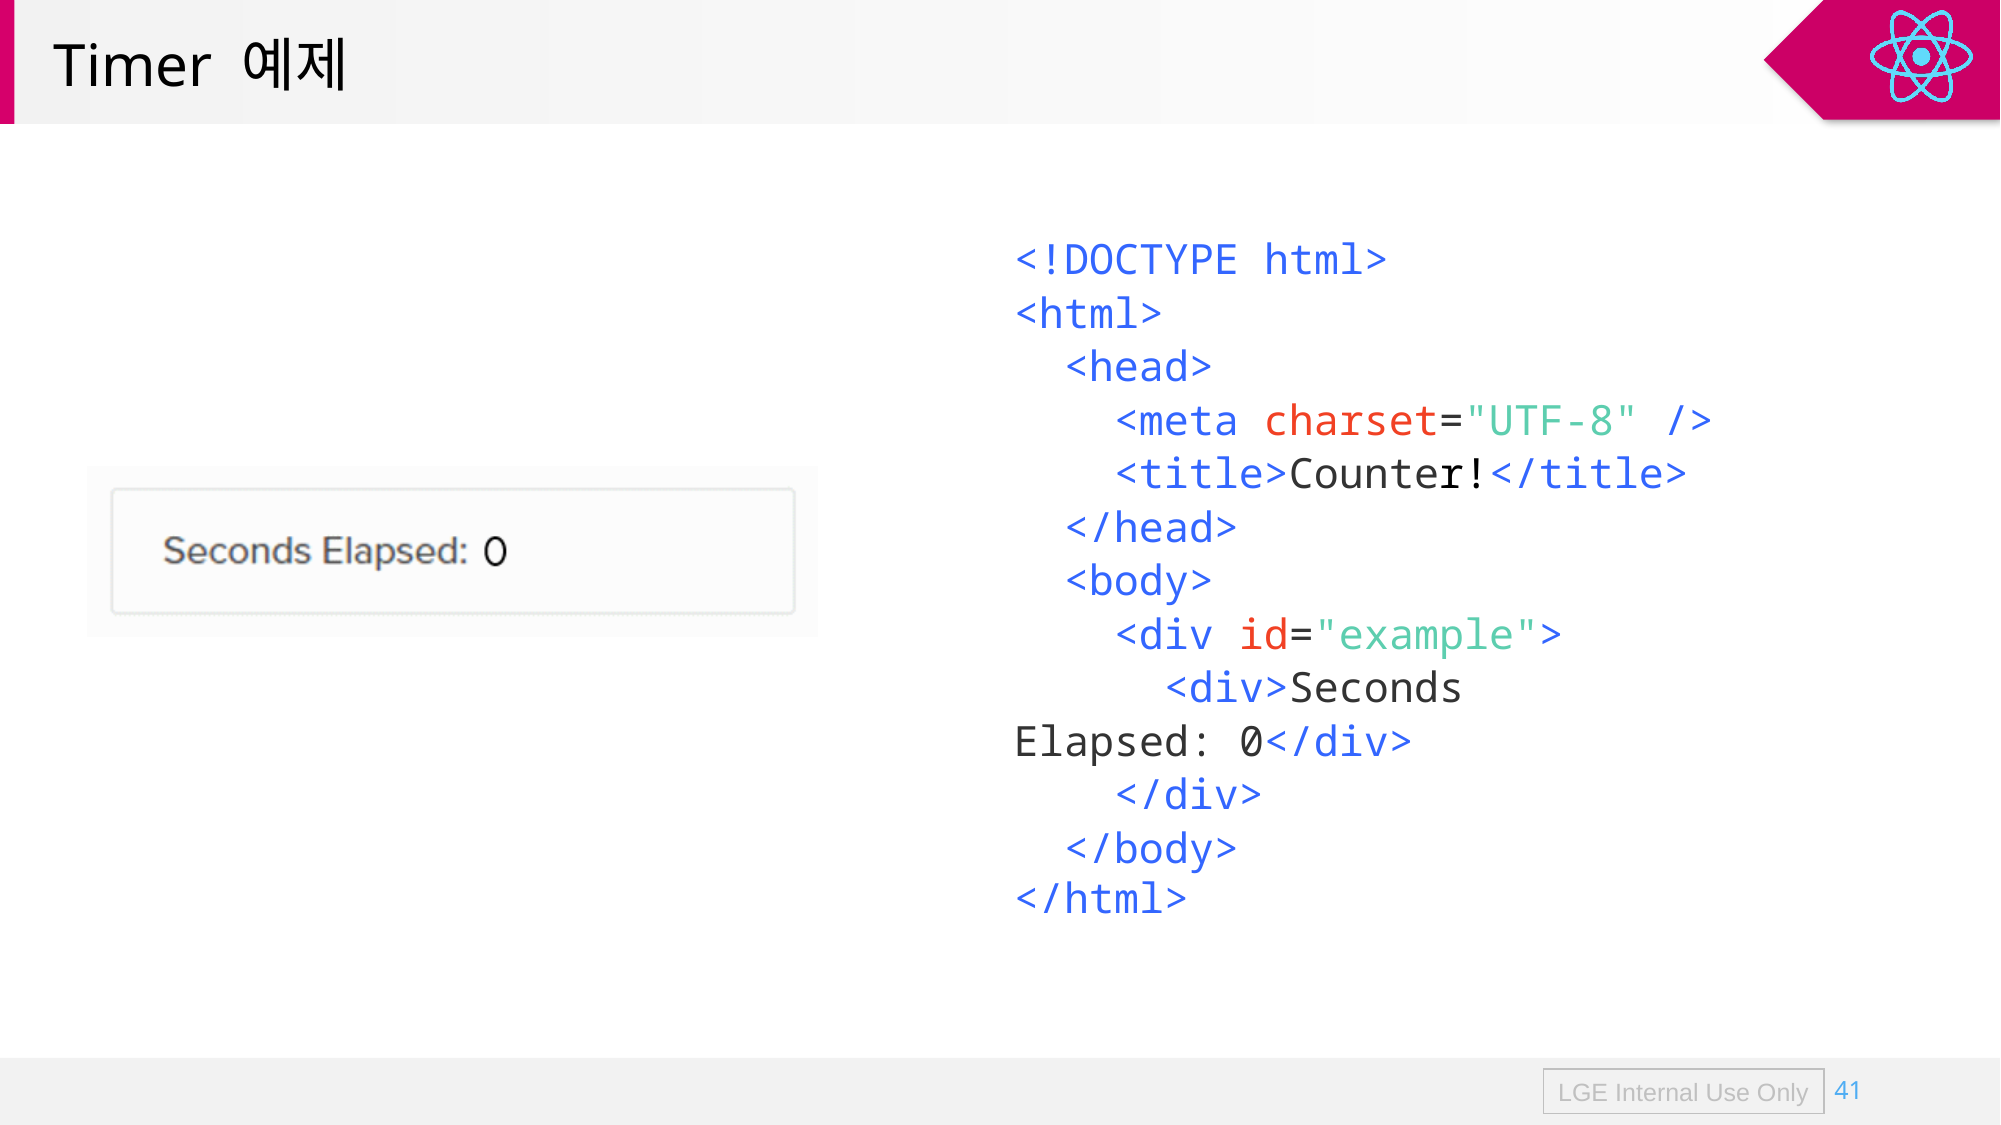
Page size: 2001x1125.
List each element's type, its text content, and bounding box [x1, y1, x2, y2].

title Timer 예제 [39, 11, 1758, 114]
picture [87, 466, 818, 638]
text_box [1763, 0, 2000, 120]
text_box <!DOCTYPE html> <html> <head> <meta charset="UTF-8" /> <title>Counter!</title> </head> <body> <div id="example"> <div>Seconds Elapsed: 0</div> </div> </body> </html> [999, 221, 1836, 929]
